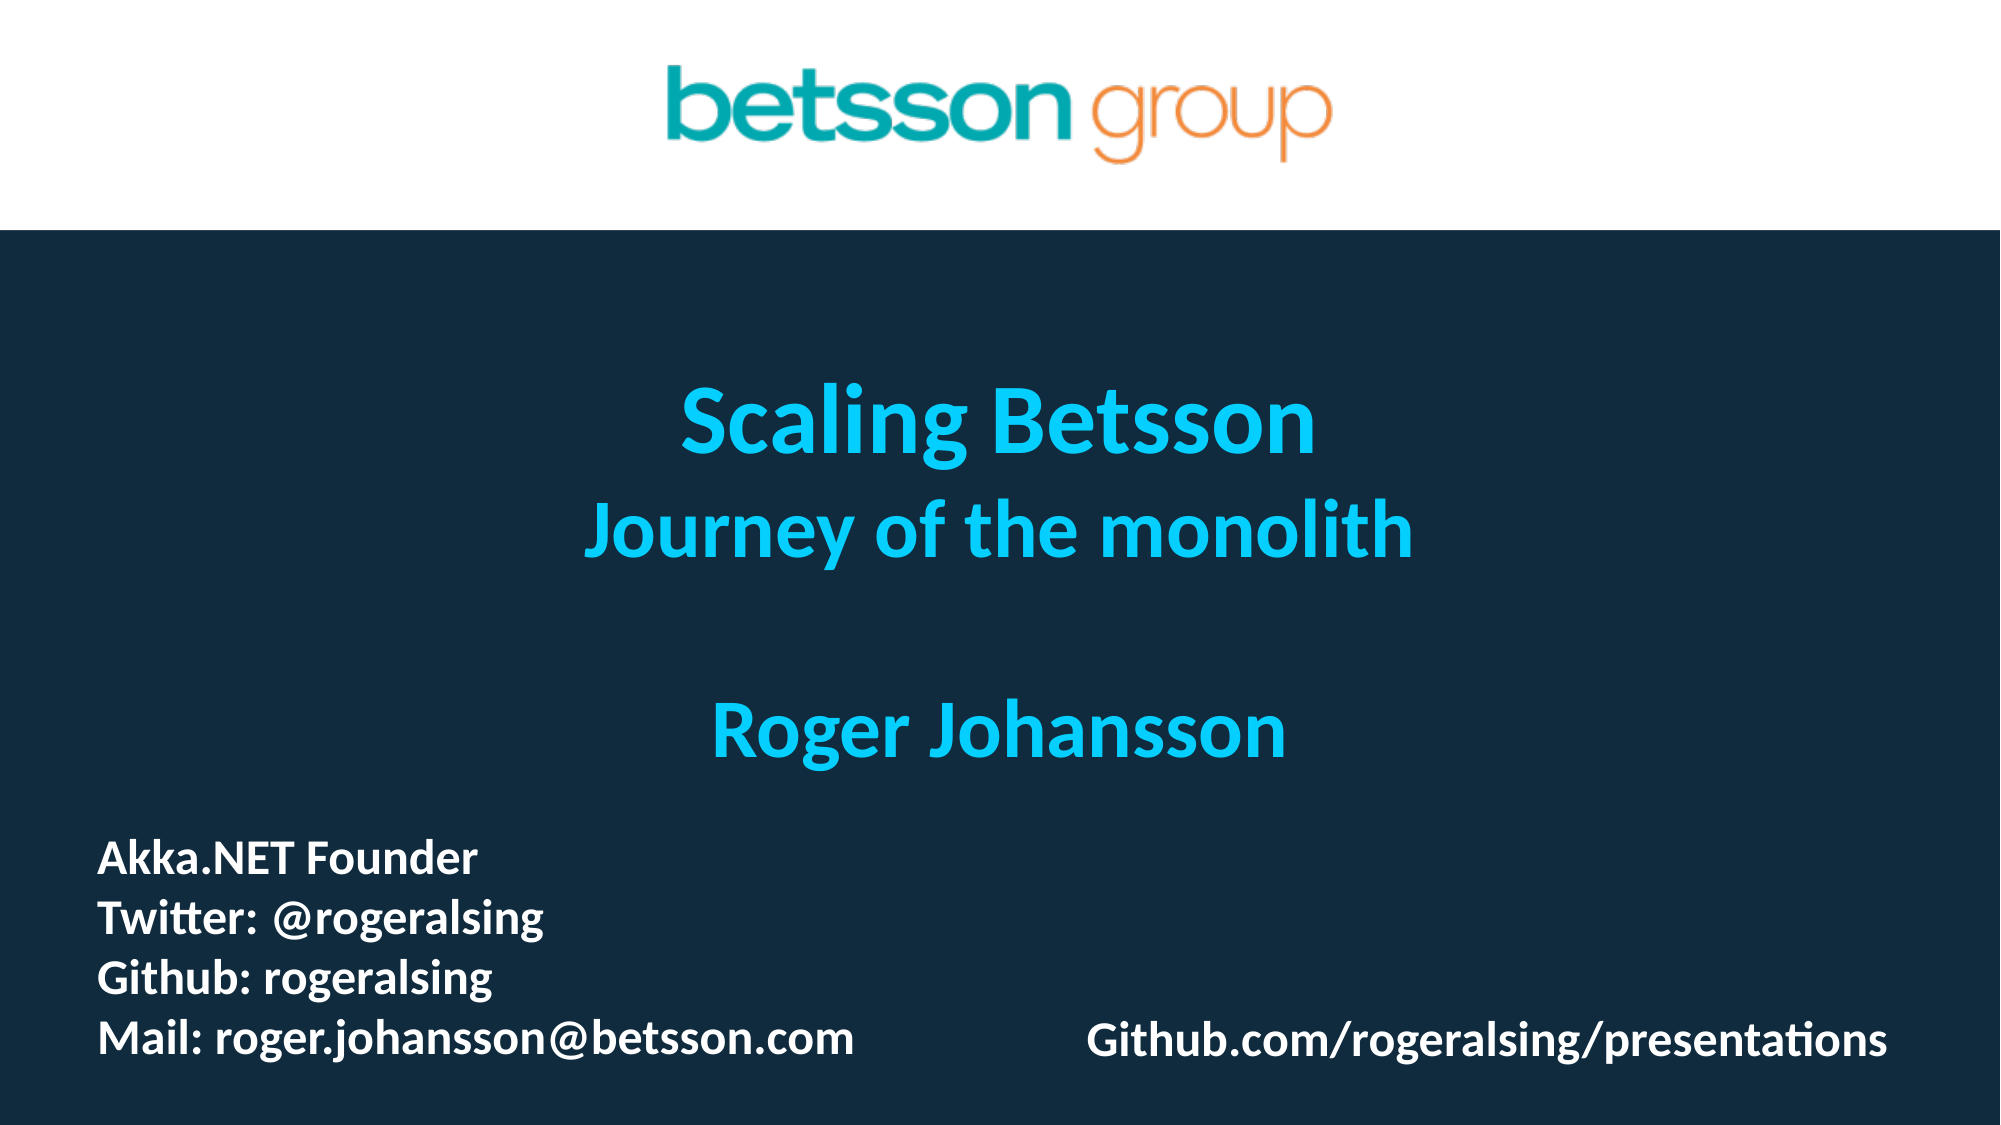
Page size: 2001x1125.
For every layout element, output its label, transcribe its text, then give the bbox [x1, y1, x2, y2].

text_box Github.com/rogeralsing/presentations [1071, 999, 1934, 1074]
text_box Akka.NET Founder Twitter: @rogeralsing Github: rogeralsing Mail: roger.johansson@betsson.com [82, 817, 944, 1073]
text_box Scaling Betsson Journey of the monolith Roger Johansson [0, 350, 2000, 805]
text_box [0, 0, 2000, 231]
picture [666, 63, 1334, 167]
